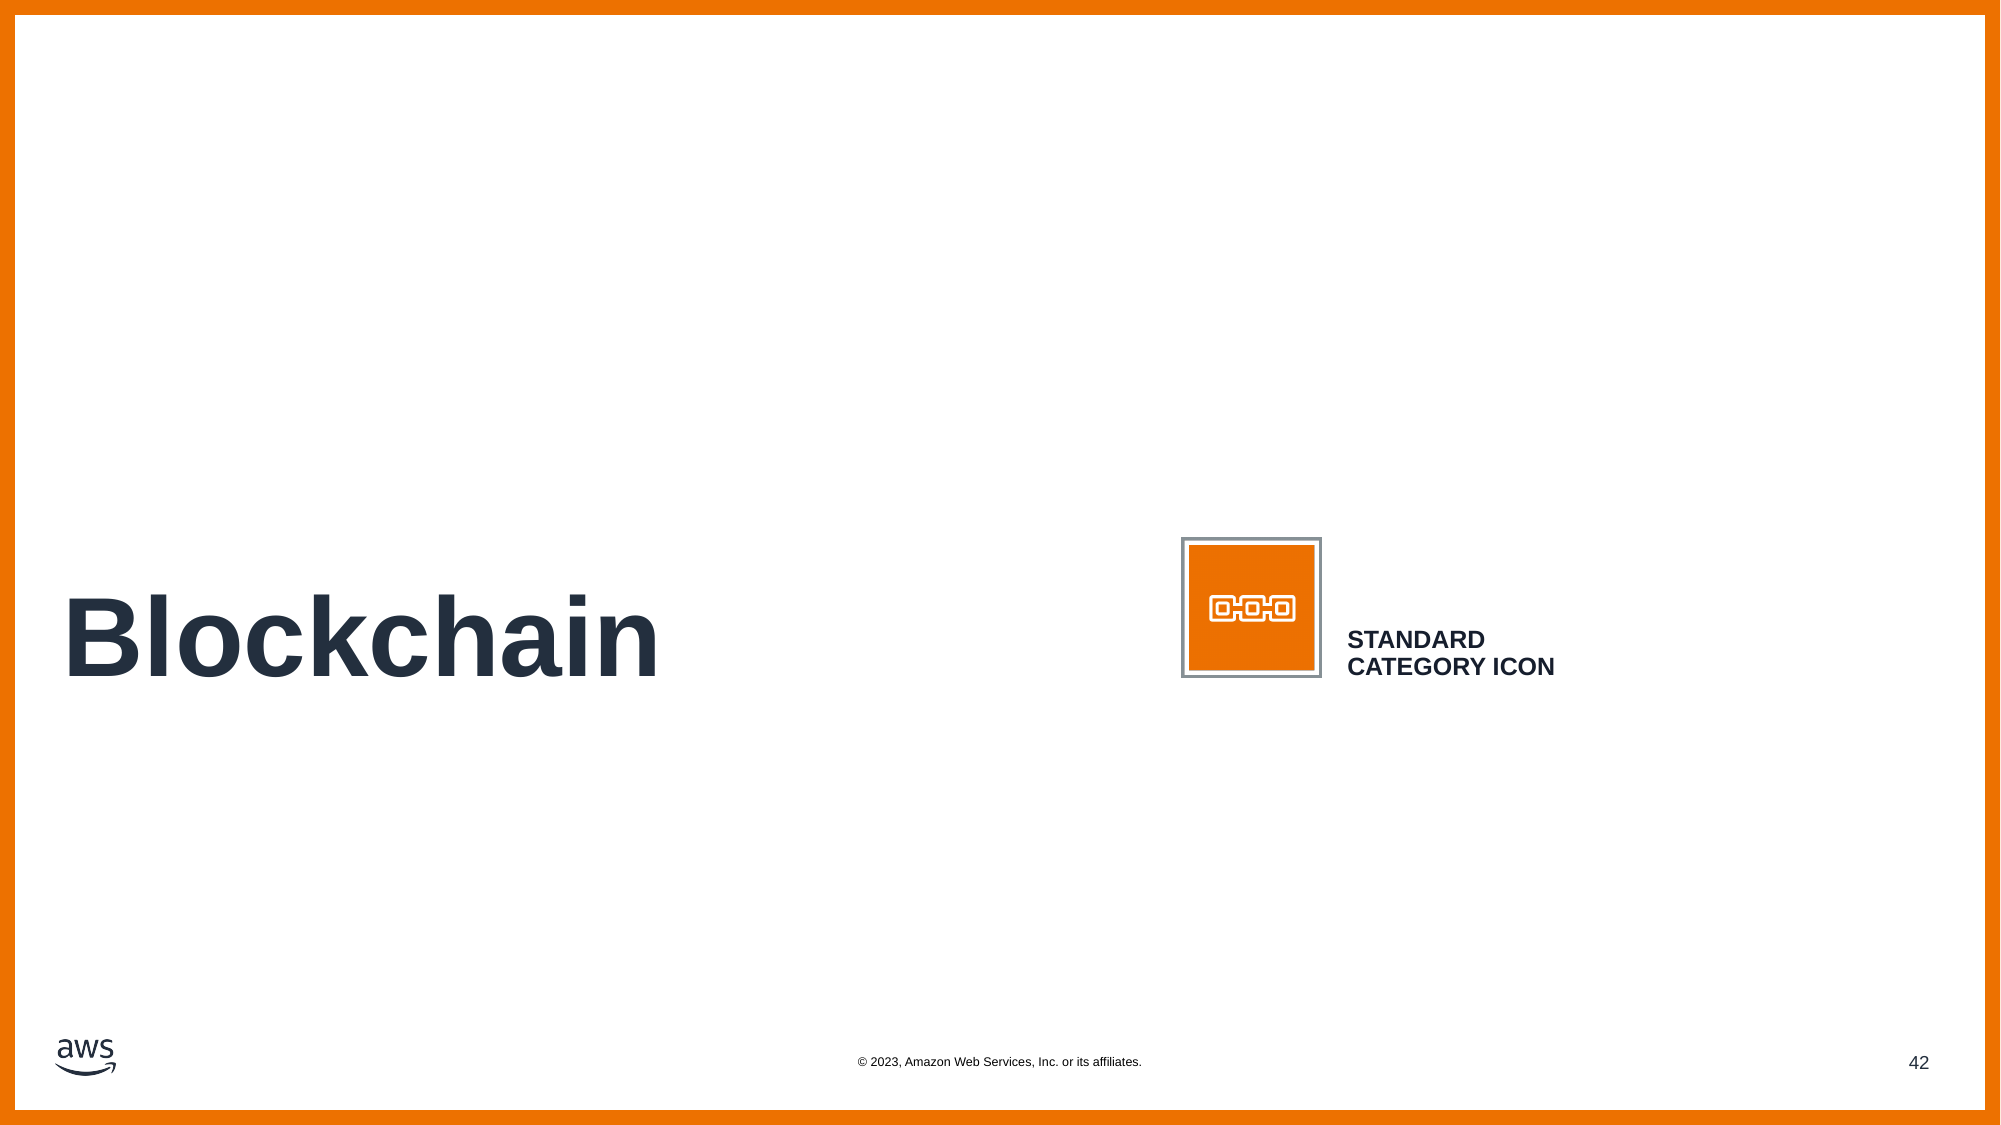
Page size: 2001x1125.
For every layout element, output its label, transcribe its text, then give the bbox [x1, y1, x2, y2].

picture [55, 1039, 116, 1076]
picture [1181, 537, 1322, 678]
footer © 2023, Amazon Web Services, Inc. or its affiliates. [662, 1031, 1338, 1092]
text_box STANDARD CATEGORY ICON [1332, 541, 1780, 689]
slide_number 42 [1494, 1031, 1945, 1092]
title Blockchain [47, 339, 1393, 709]
